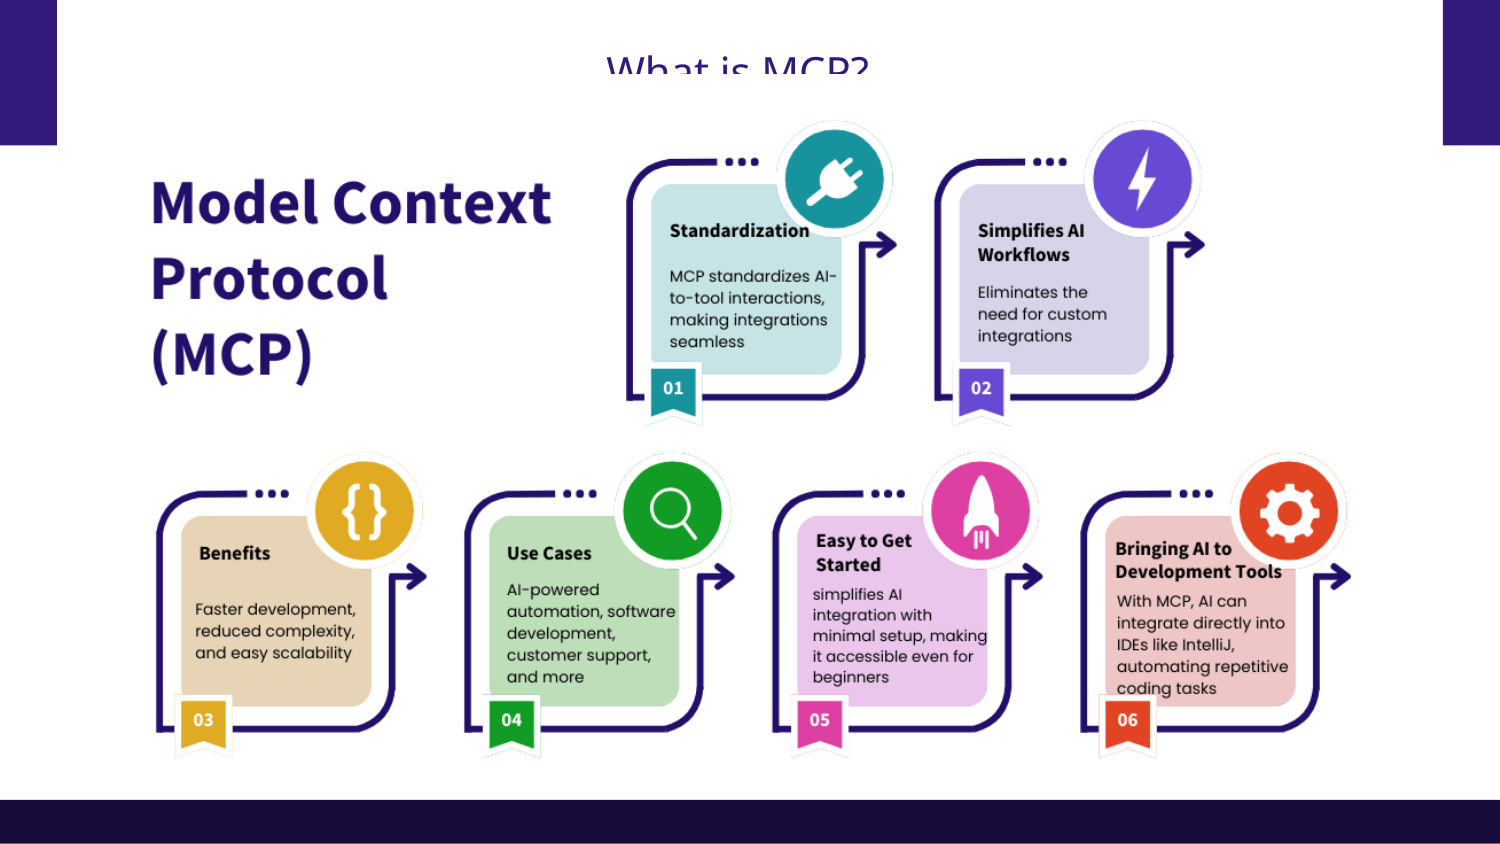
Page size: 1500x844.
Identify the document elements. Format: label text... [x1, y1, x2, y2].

title What is MCP? [181, 5, 1294, 73]
picture [62, 74, 1438, 795]
